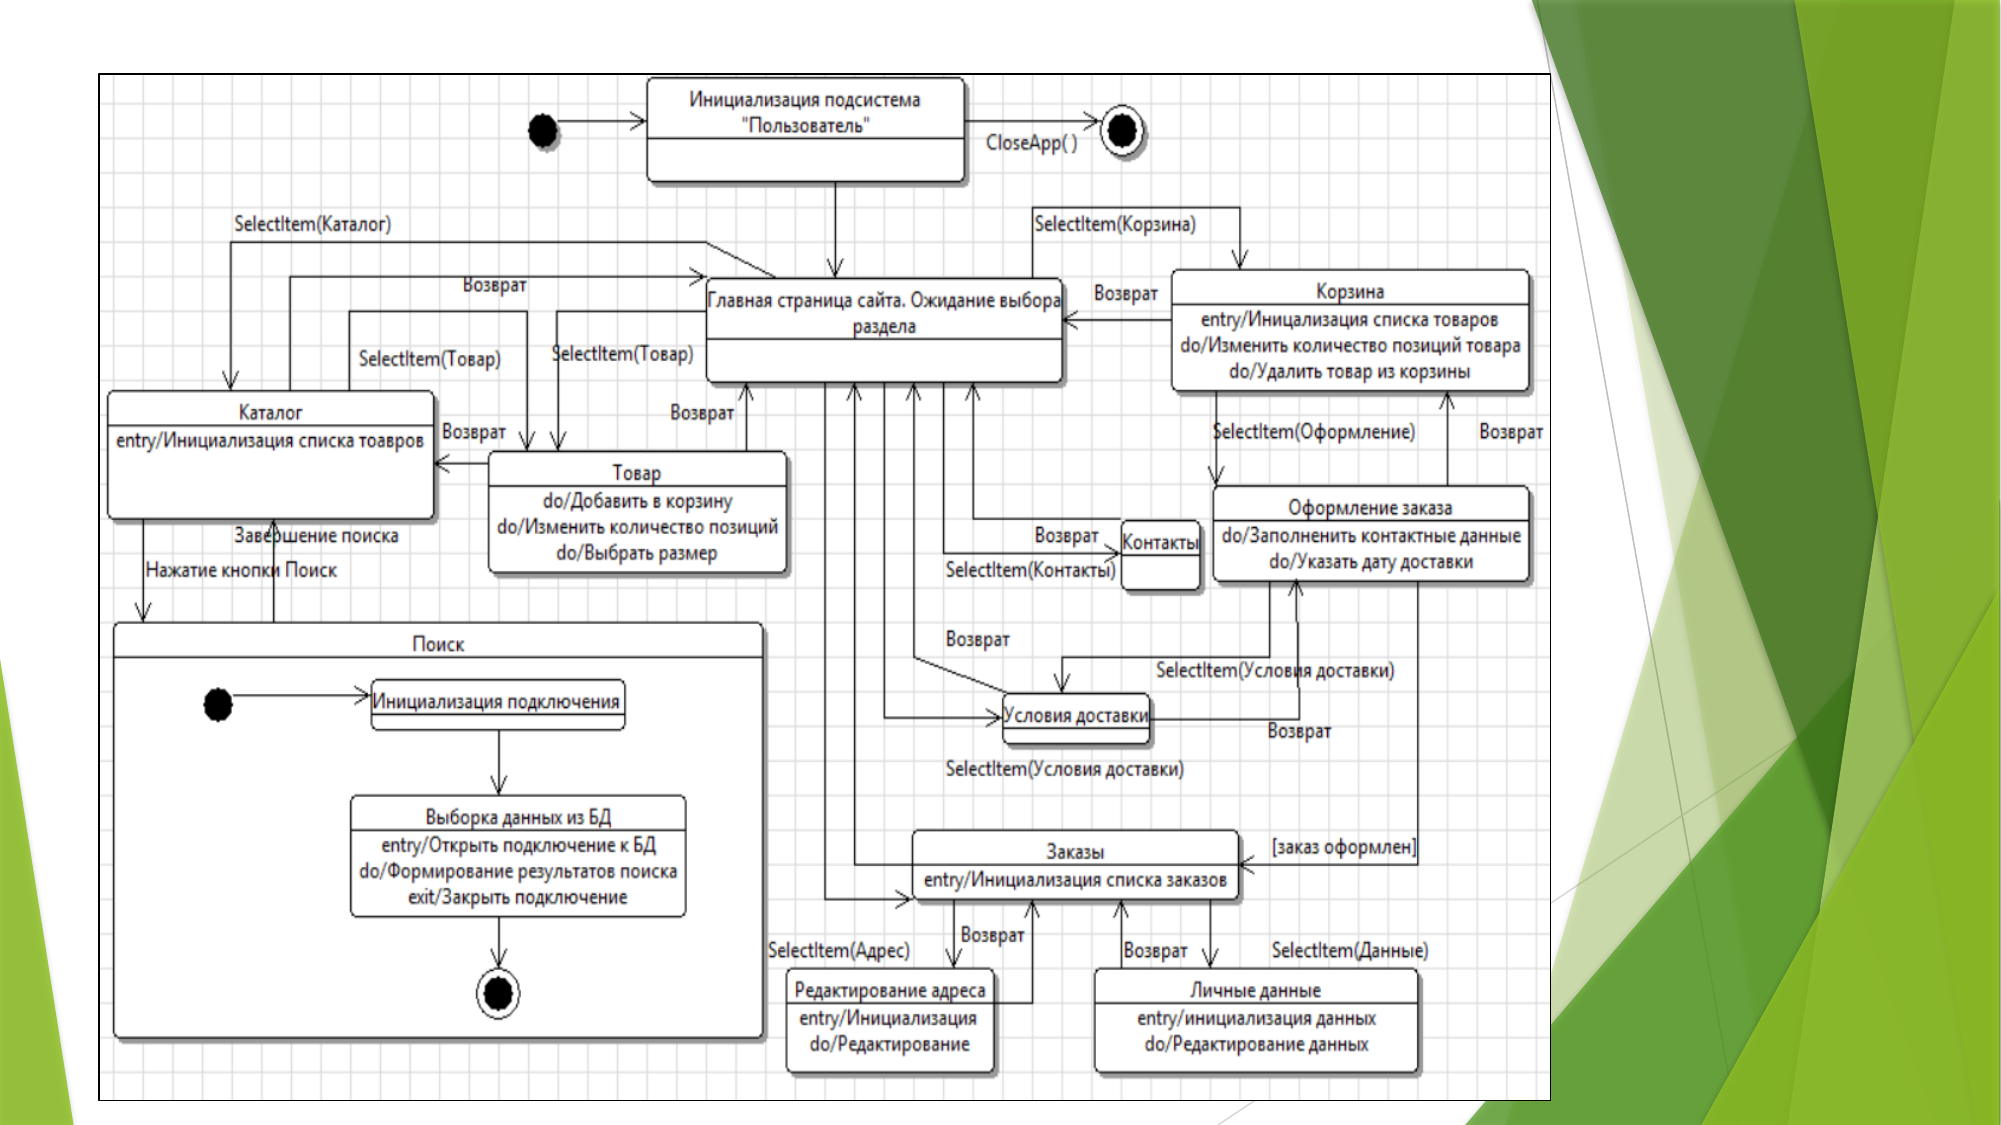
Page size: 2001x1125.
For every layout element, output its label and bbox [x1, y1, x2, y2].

picture [99, 74, 1551, 1101]
